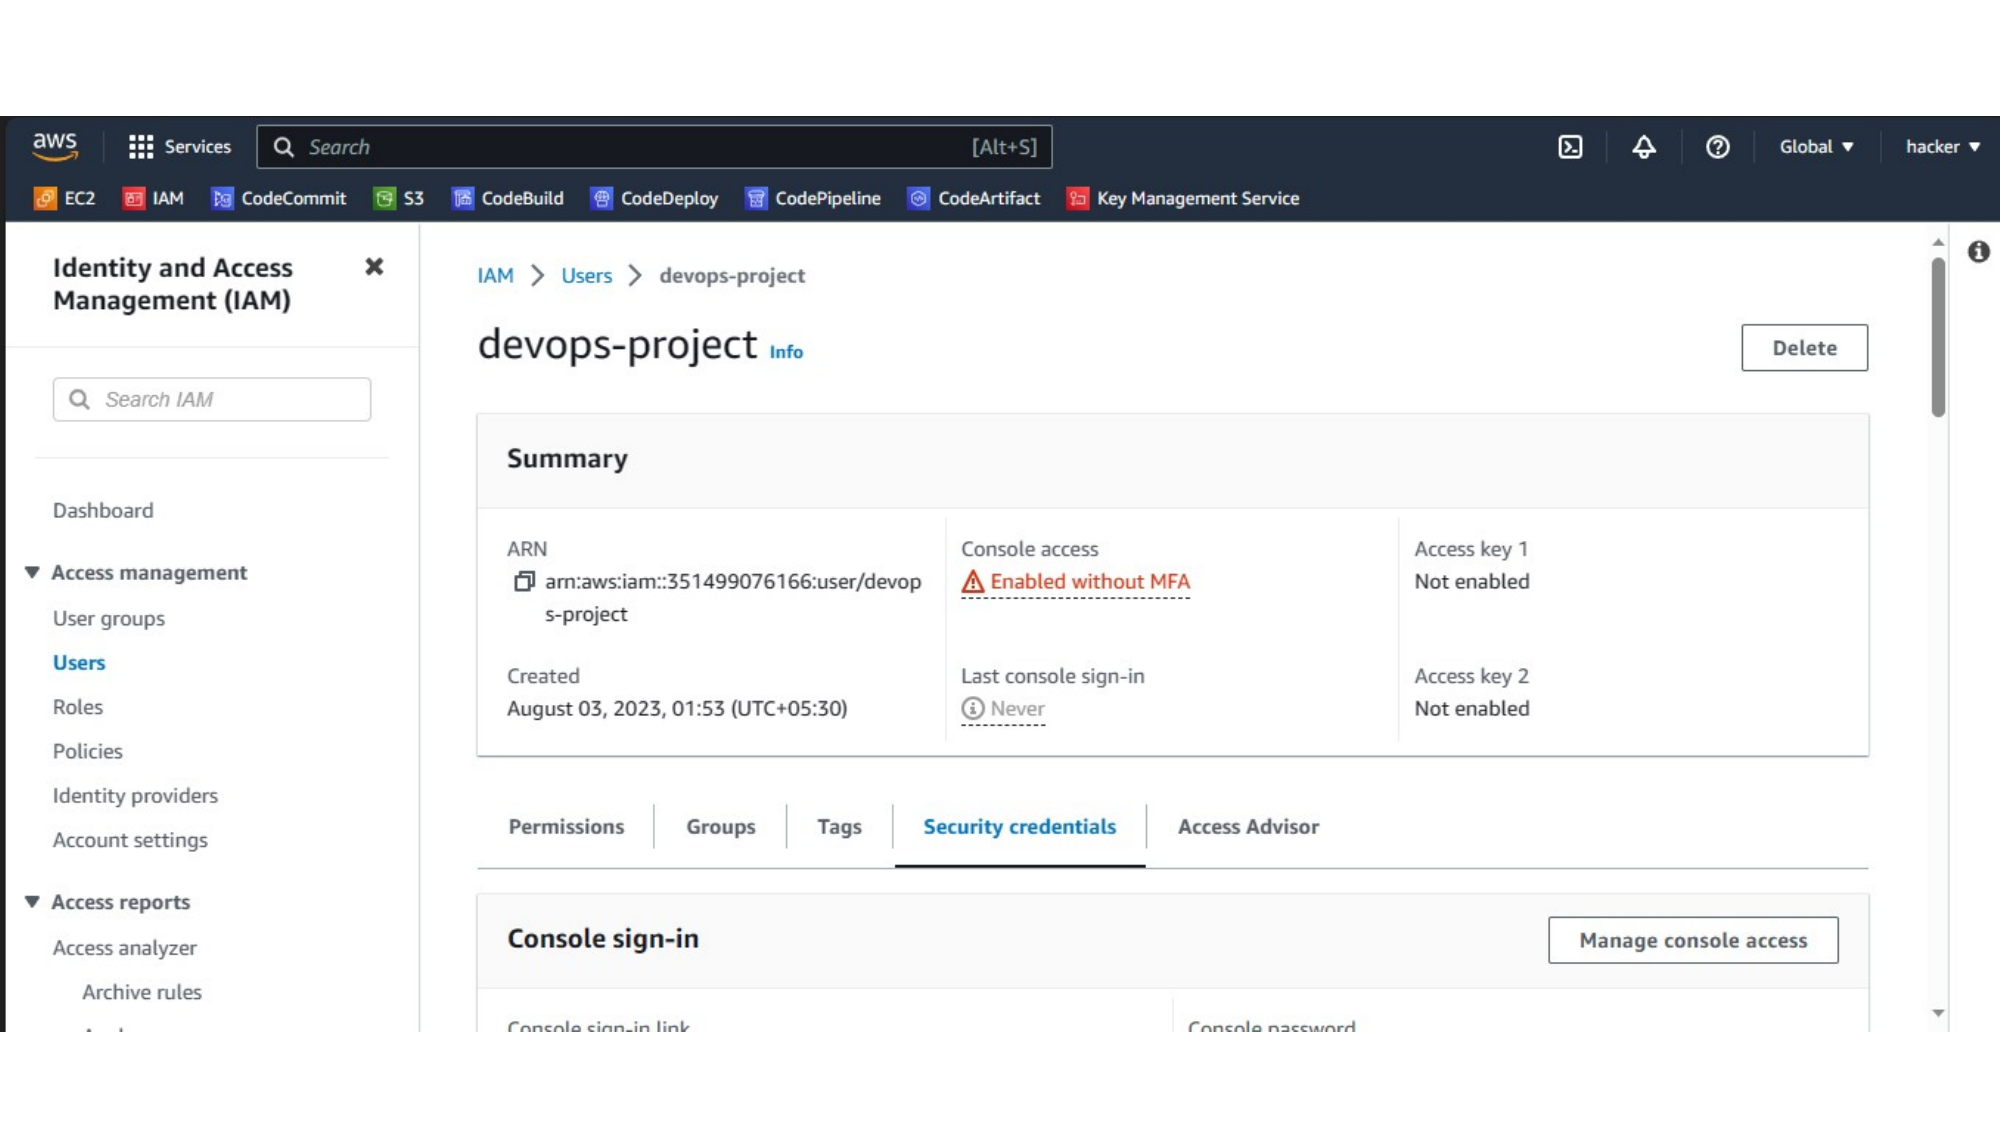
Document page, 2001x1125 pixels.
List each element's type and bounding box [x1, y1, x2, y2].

picture [0, 116, 2000, 1032]
